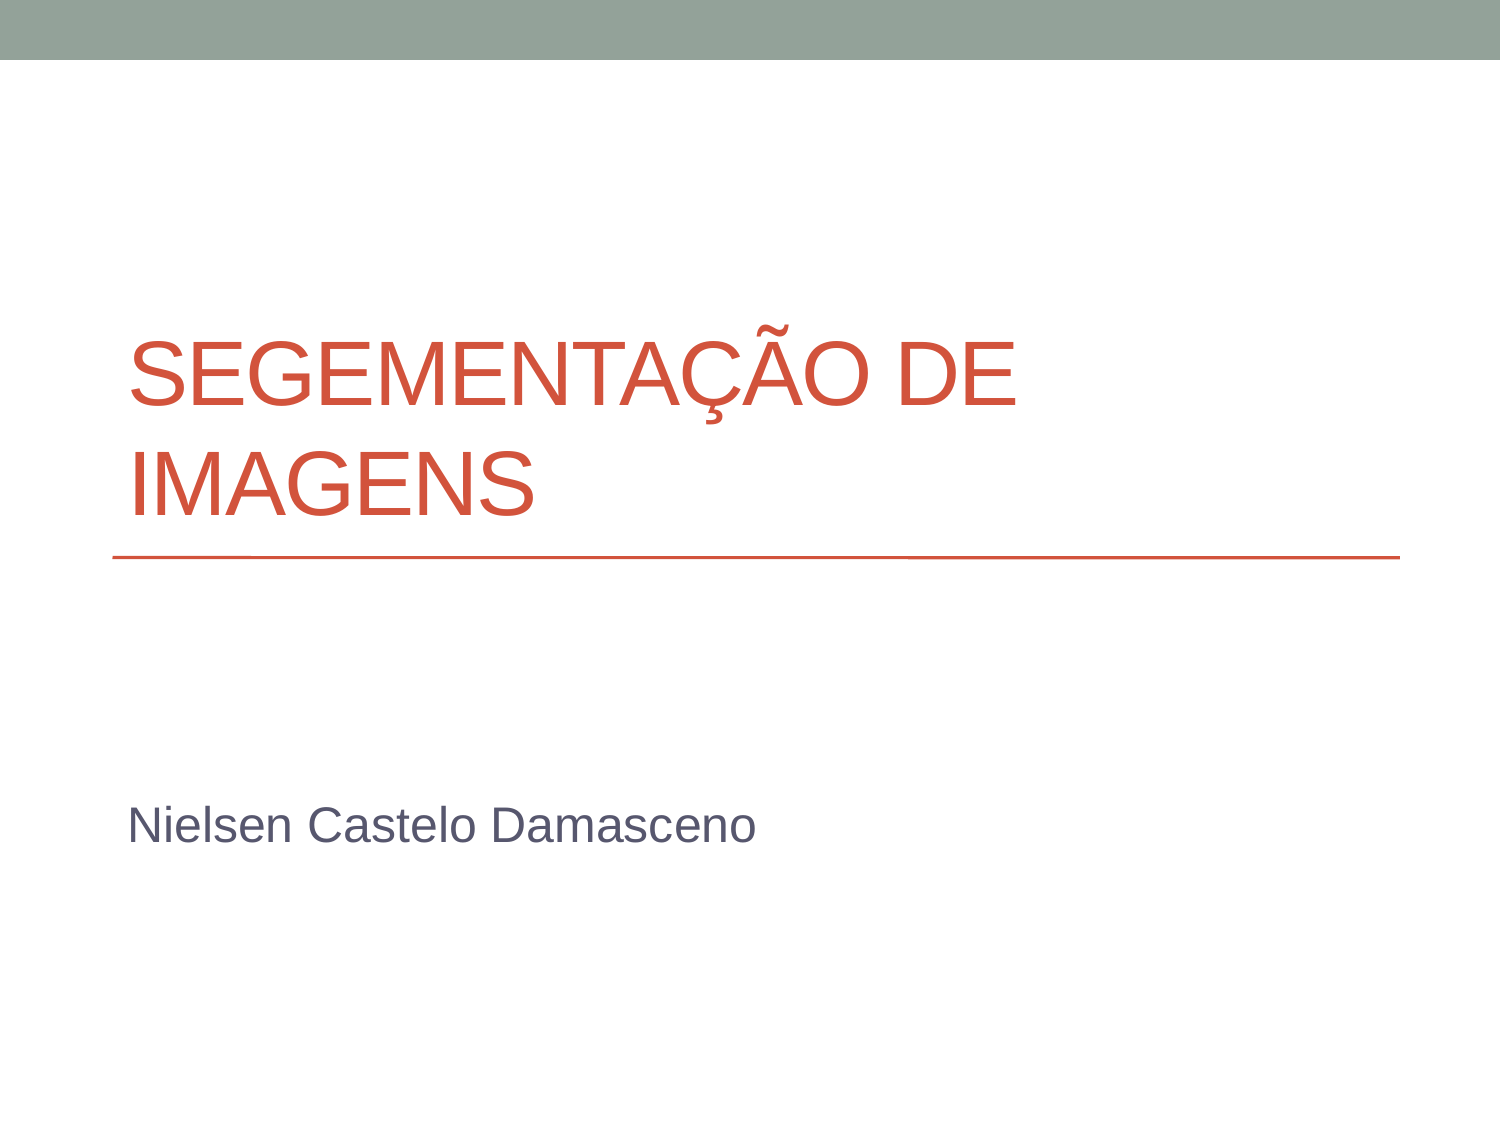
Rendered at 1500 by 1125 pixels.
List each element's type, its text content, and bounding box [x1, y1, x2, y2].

title Segementação de imagens [112, 224, 1400, 542]
subtitle Nielsen Castelo Damasceno [112, 575, 1163, 863]
